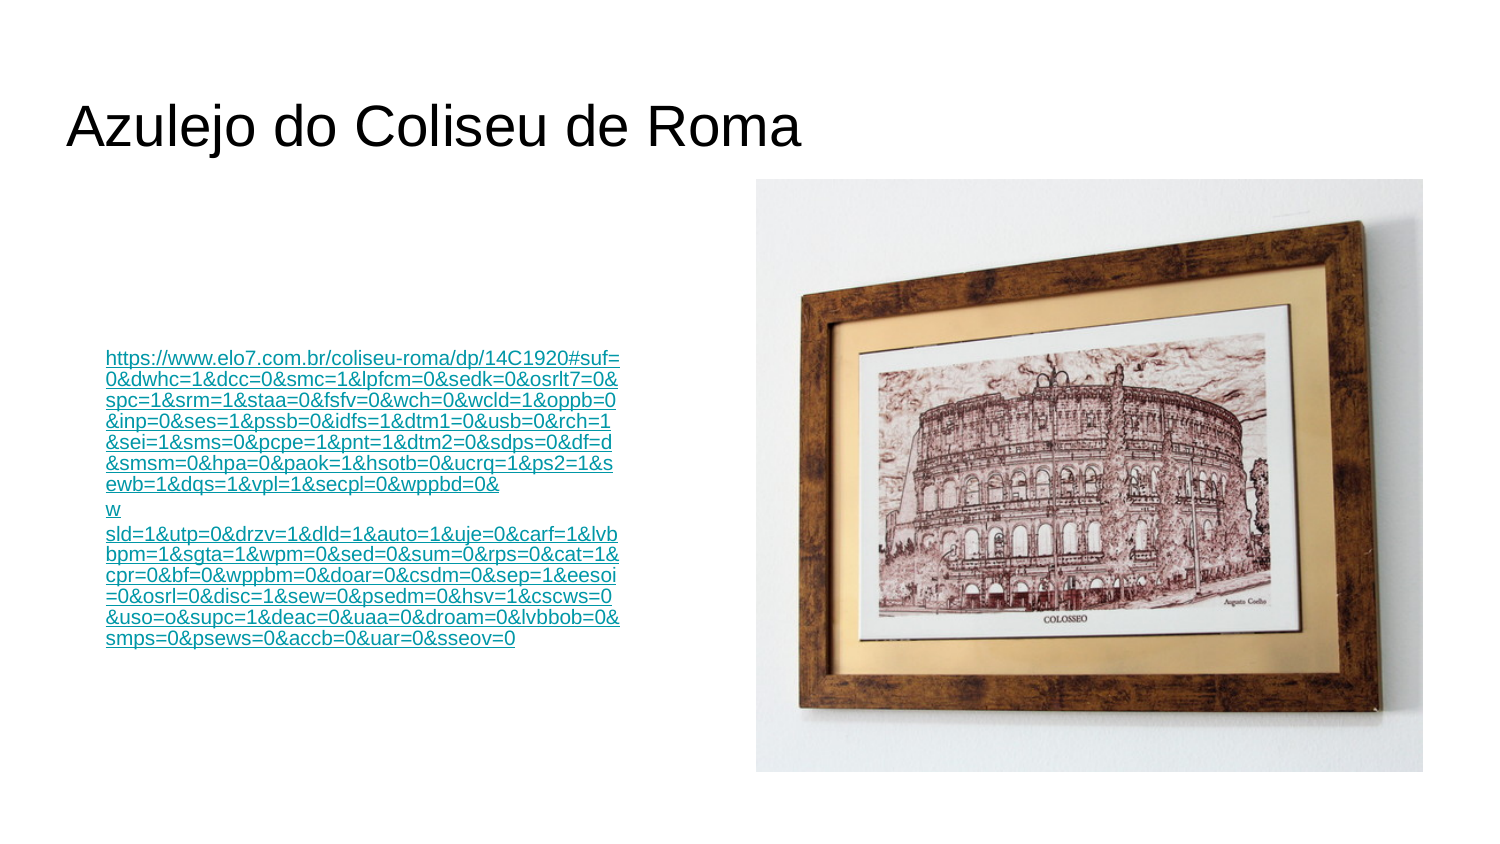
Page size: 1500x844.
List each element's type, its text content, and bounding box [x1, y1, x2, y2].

text_box https://www.elo7.com.br/coliseu-roma/dp/14C1920#suf=0&dwhc=1&dcc=0&smc=1&lpfcm=0&sedk=0&osrlt7=0&spc=1&srm=1&staa=0&fsfv=0&wch=0&wcld=1&oppb=0&inp=0&ses=1&pssb=0&idfs=1&dtm1=0&usb=0&rch=1&sei=1&sms=0&pcpe=1&pnt=1&dtm2=0&sdps=0&df=d&smsm=0&hpa=0&paok=1&hsotb=0&ucrq=1&ps2=1&sewb=1&dqs=1&vpl=1&secpl=0&wppbd=0&wsld=1&utp=0&drzv=1&dld=1&auto=1&uje=0&carf=1&lvbbpm=1&sgta=1&wpm=0&sed=0&sum=0&rps=0&cat=1&cpr=0&bf=0&wppbm=0&doar=0&csdm=0&sep=1&eesoi=0&osrl=0&disc=1&sew=0&psedm=0&hsv=1&cscws=0&uso=o&supc=1&deac=0&uaa=0&droam=0&lvbbob=0&smps=0&psews=0&accb=0&uar=0&sseov=0 [90, 330, 639, 435]
title Azulejo do Coliseu de Roma [51, 72, 1449, 167]
picture [756, 179, 1423, 773]
